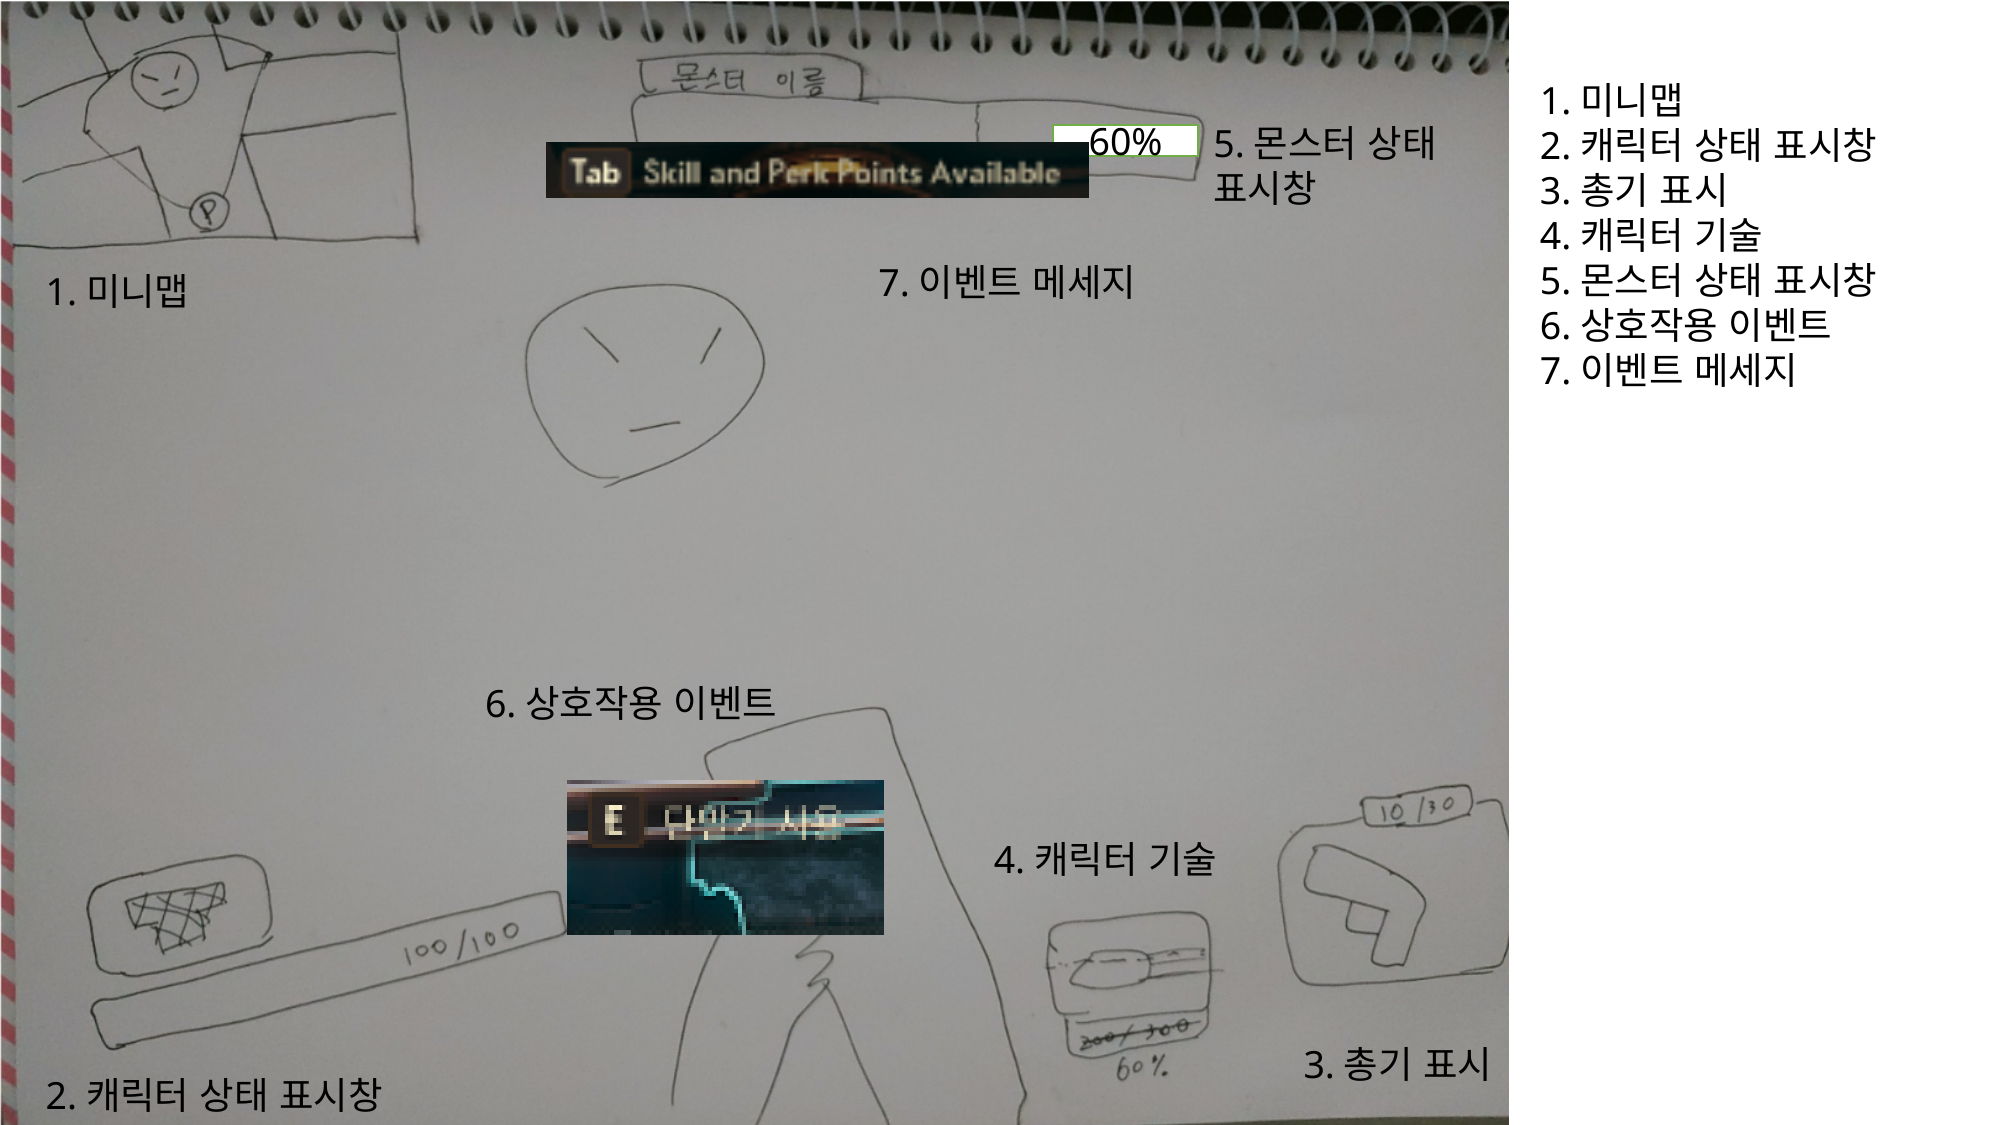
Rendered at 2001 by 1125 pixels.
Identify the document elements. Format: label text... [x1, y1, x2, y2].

picture [2, 0, 1507, 1125]
text_box 5.몬스터 상태 표시창 [1320, 112, 1509, 217]
text_box 2.캐릭터 상태 표시창 [30, 1064, 188, 1125]
text_box 1.미니맵 2.캐릭터 상태 표시창 3.총기 표시 4.캐릭터 기술 5.몬스터 상태 표시창 6.상호작용 이벤트 7.이벤트 메세지 [1525, 69, 1970, 400]
text_box 1.미니맵 [30, 260, 188, 321]
text_box 3.총기 표시 [1320, 1034, 1539, 1094]
